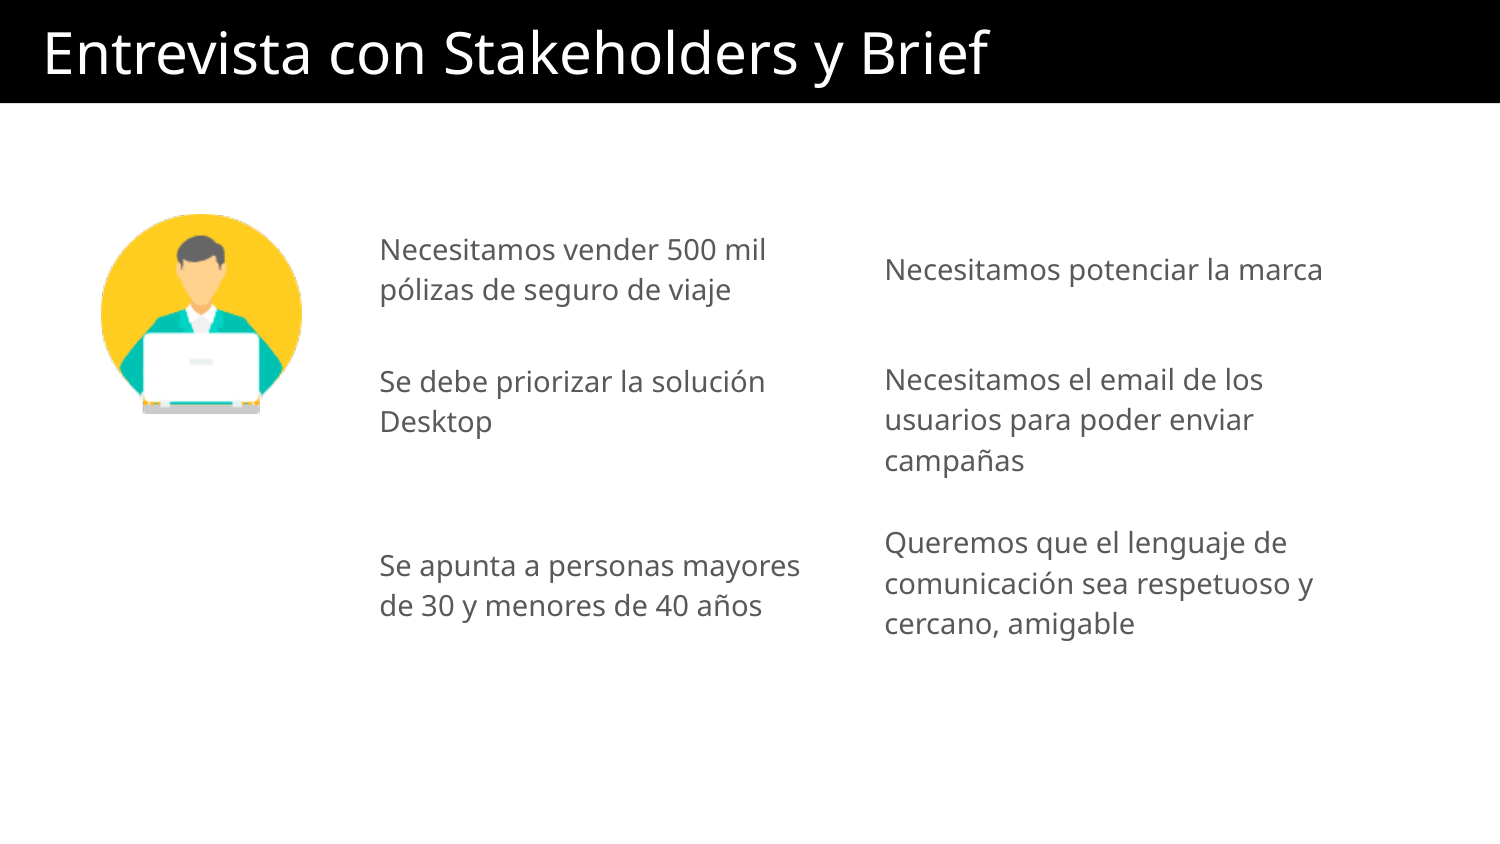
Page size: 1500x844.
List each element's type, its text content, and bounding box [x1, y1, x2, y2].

text_box Se apunta a personas mayores de 30 y menores de 40 años [364, 515, 857, 684]
picture [101, 213, 302, 415]
text_box Se debe priorizar la solución Desktop [364, 332, 857, 500]
title Entrevista con Stakeholders y Brief [27, 1, 1426, 96]
text_box Queremos que el lenguaje de comunicación sea respetuoso y cercano, amigable [869, 533, 1362, 702]
text_box [0, 0, 1500, 104]
text_box Necesitamos potenciar la marca [869, 182, 1362, 350]
text_box Necesitamos el email de los usuarios para poder enviar campañas [869, 350, 1362, 518]
text_box Necesitamos vender 500 mil pólizas de seguro de viaje [364, 182, 857, 332]
